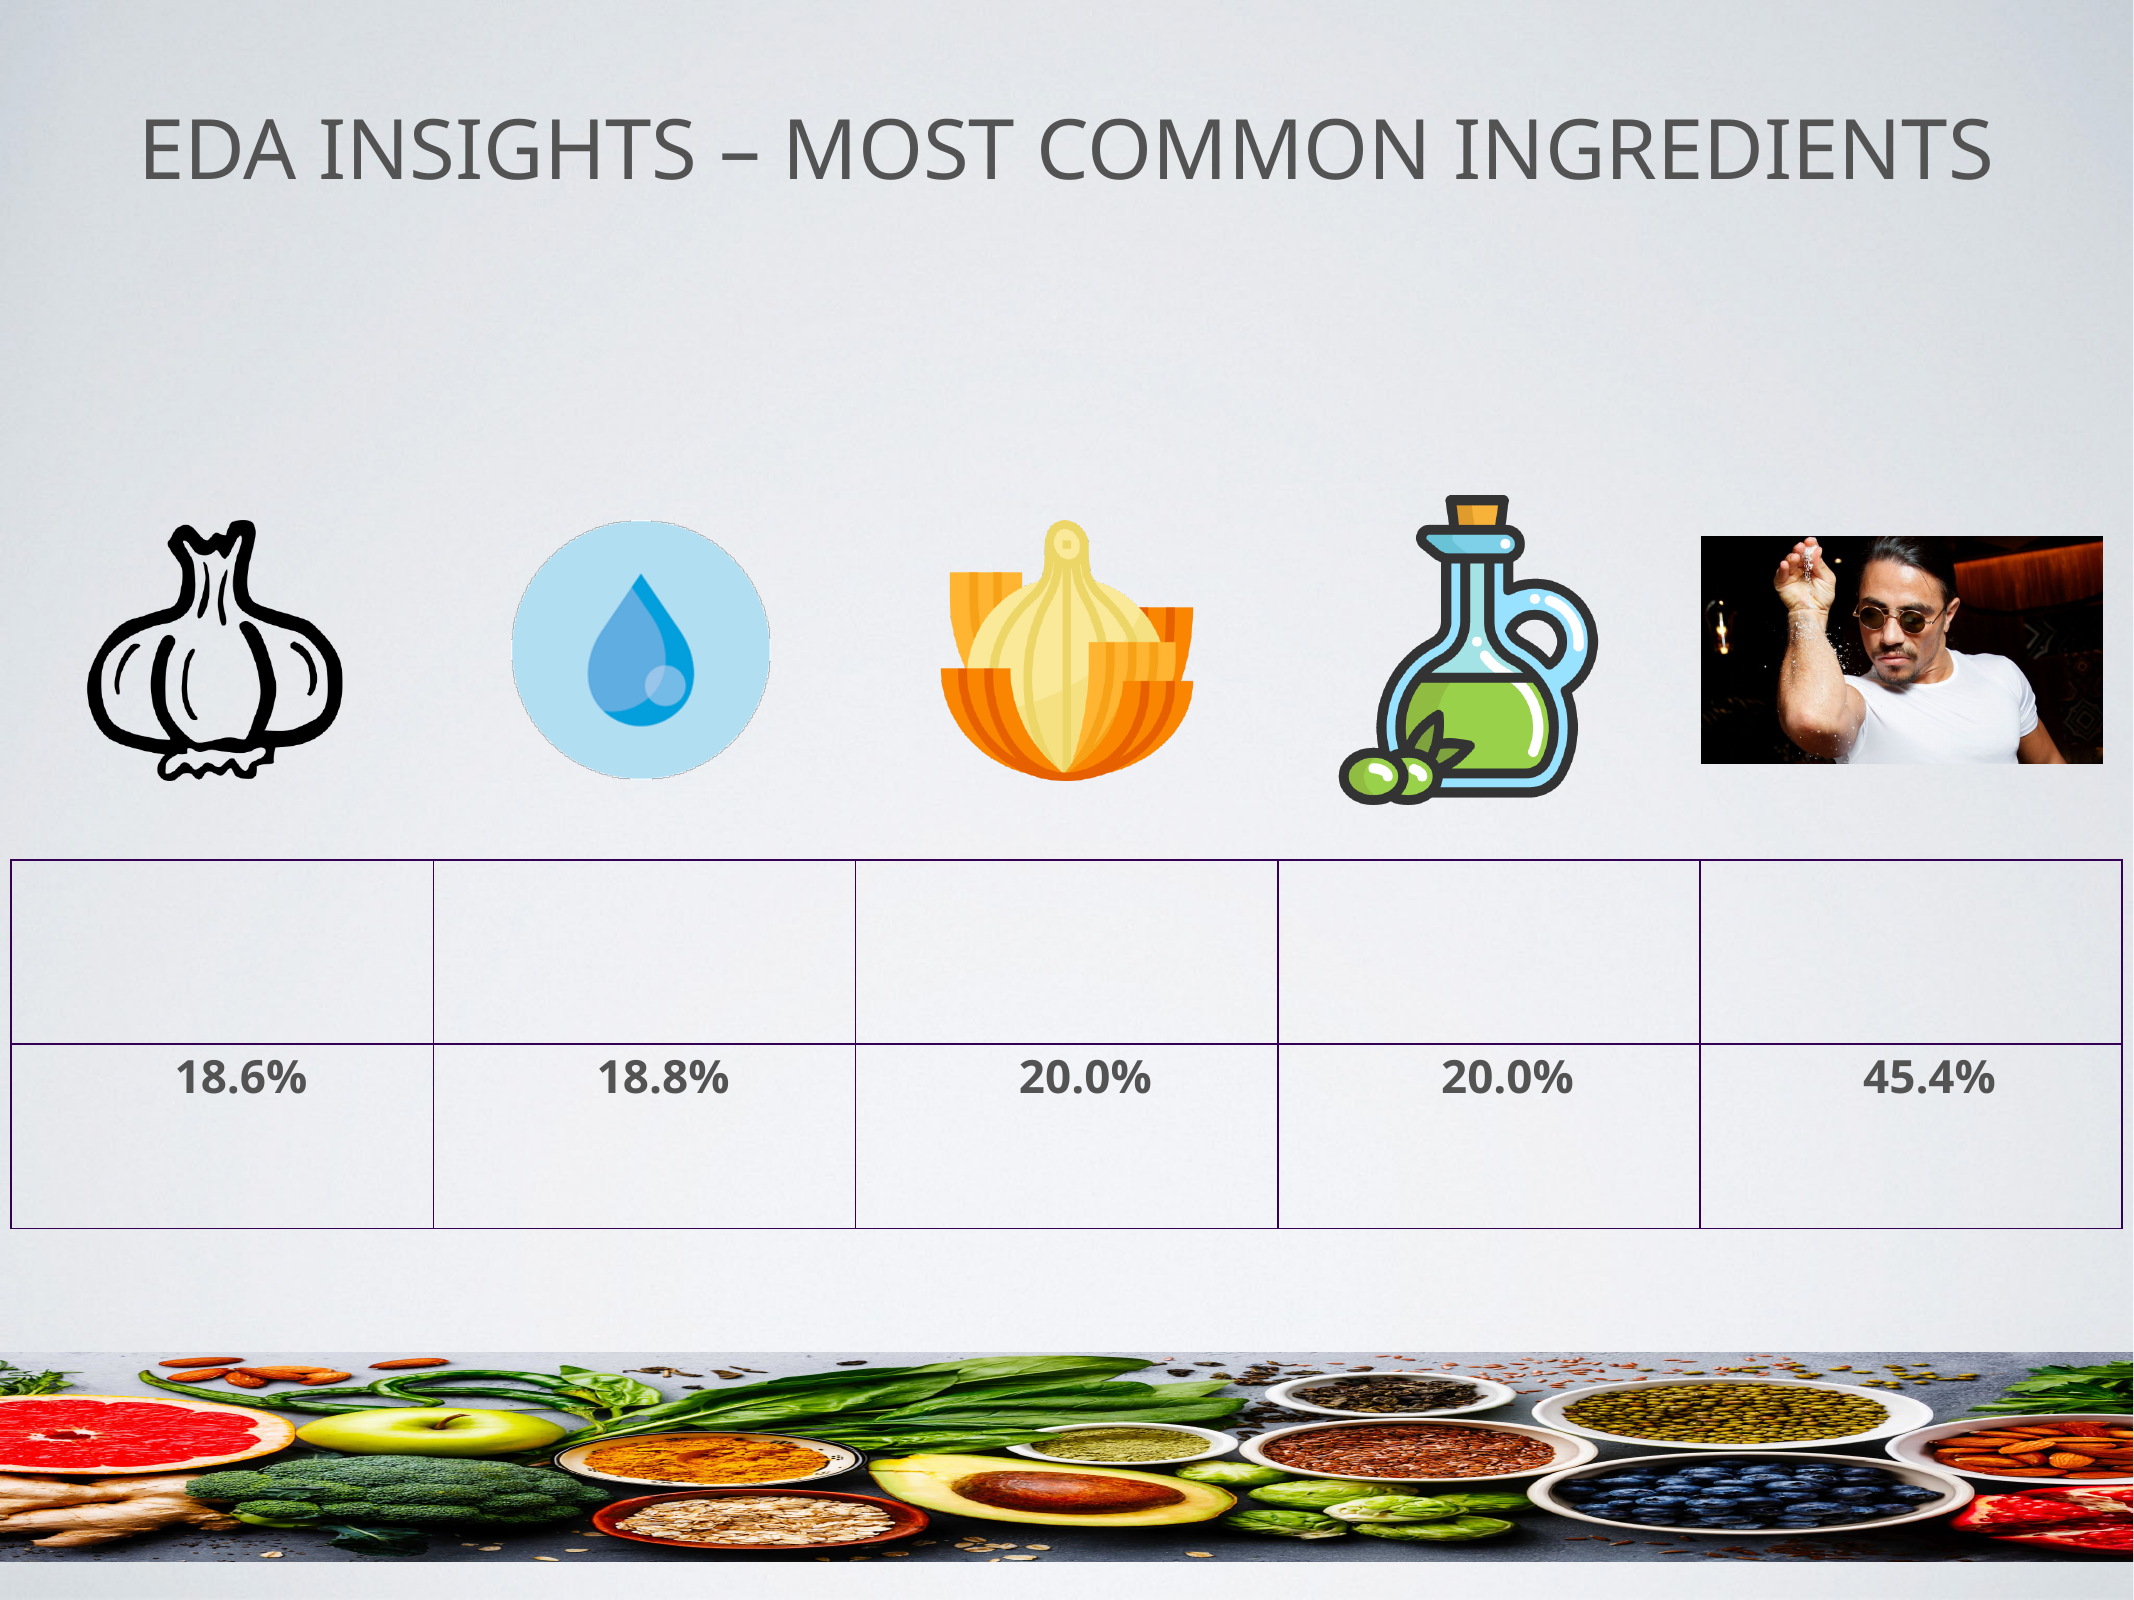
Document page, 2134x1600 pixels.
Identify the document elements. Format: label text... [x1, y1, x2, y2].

table_cell 18.8% [434, 1045, 855, 1228]
table_header [1279, 861, 1699, 1043]
table_header [434, 861, 855, 1043]
table_header [1701, 861, 2121, 1043]
table_cell 45.4% [1701, 1045, 2121, 1228]
table_cell 20.0% [856, 1045, 1277, 1228]
picture [0, 0, 2134, 1600]
title Eda insights – most common ingredients [57, 0, 2076, 323]
table_cell 18.6% [12, 1045, 433, 1228]
table_header [856, 861, 1277, 1043]
table_cell 20.0% [1279, 1045, 1699, 1228]
table_header [12, 861, 433, 1043]
